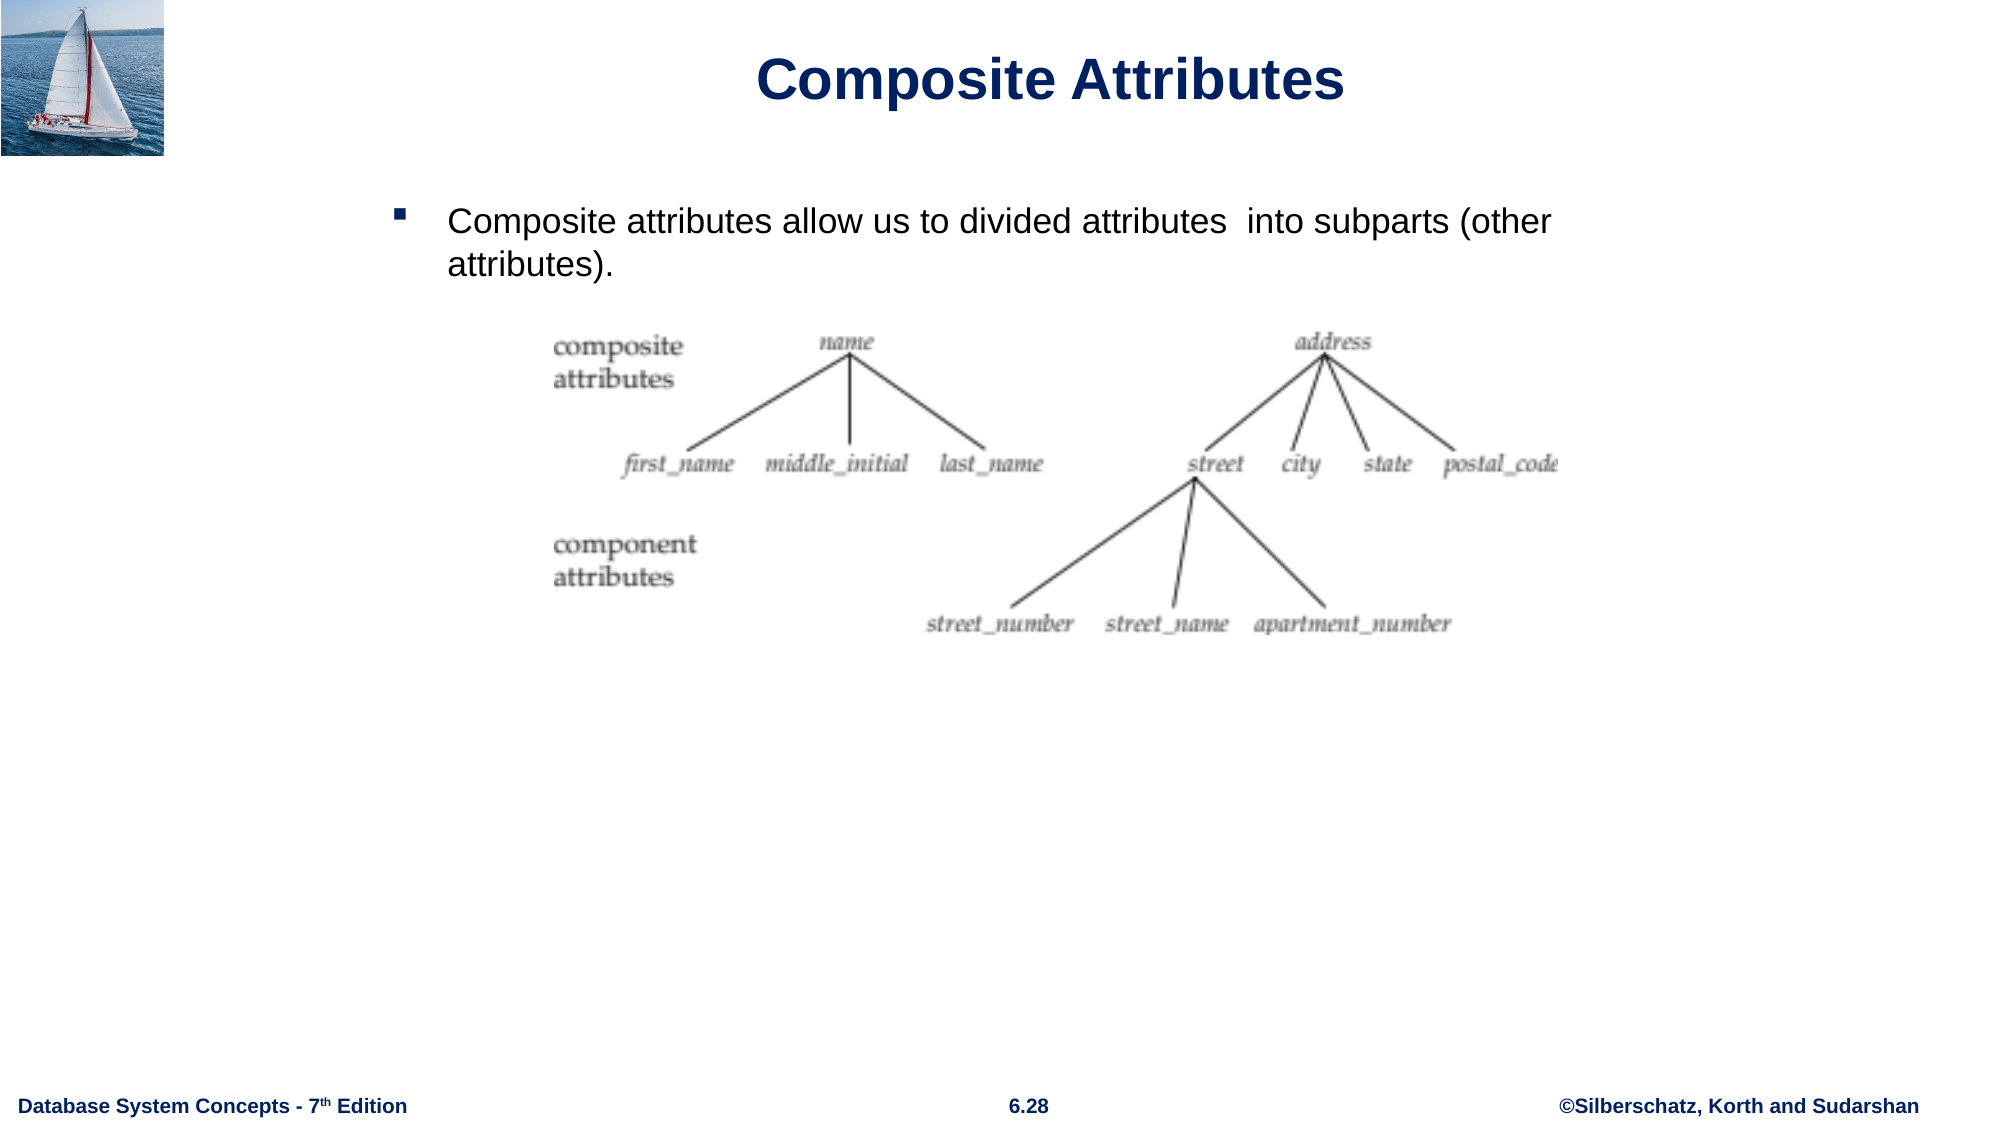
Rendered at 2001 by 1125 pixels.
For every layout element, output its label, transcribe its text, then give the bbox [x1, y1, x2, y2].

picture [553, 325, 1559, 636]
list Composite attributes allow us to divided attributes into subparts (other attributes). [376, 190, 1616, 339]
title Composite Attributes [167, 18, 1935, 120]
picture [1, 0, 164, 156]
